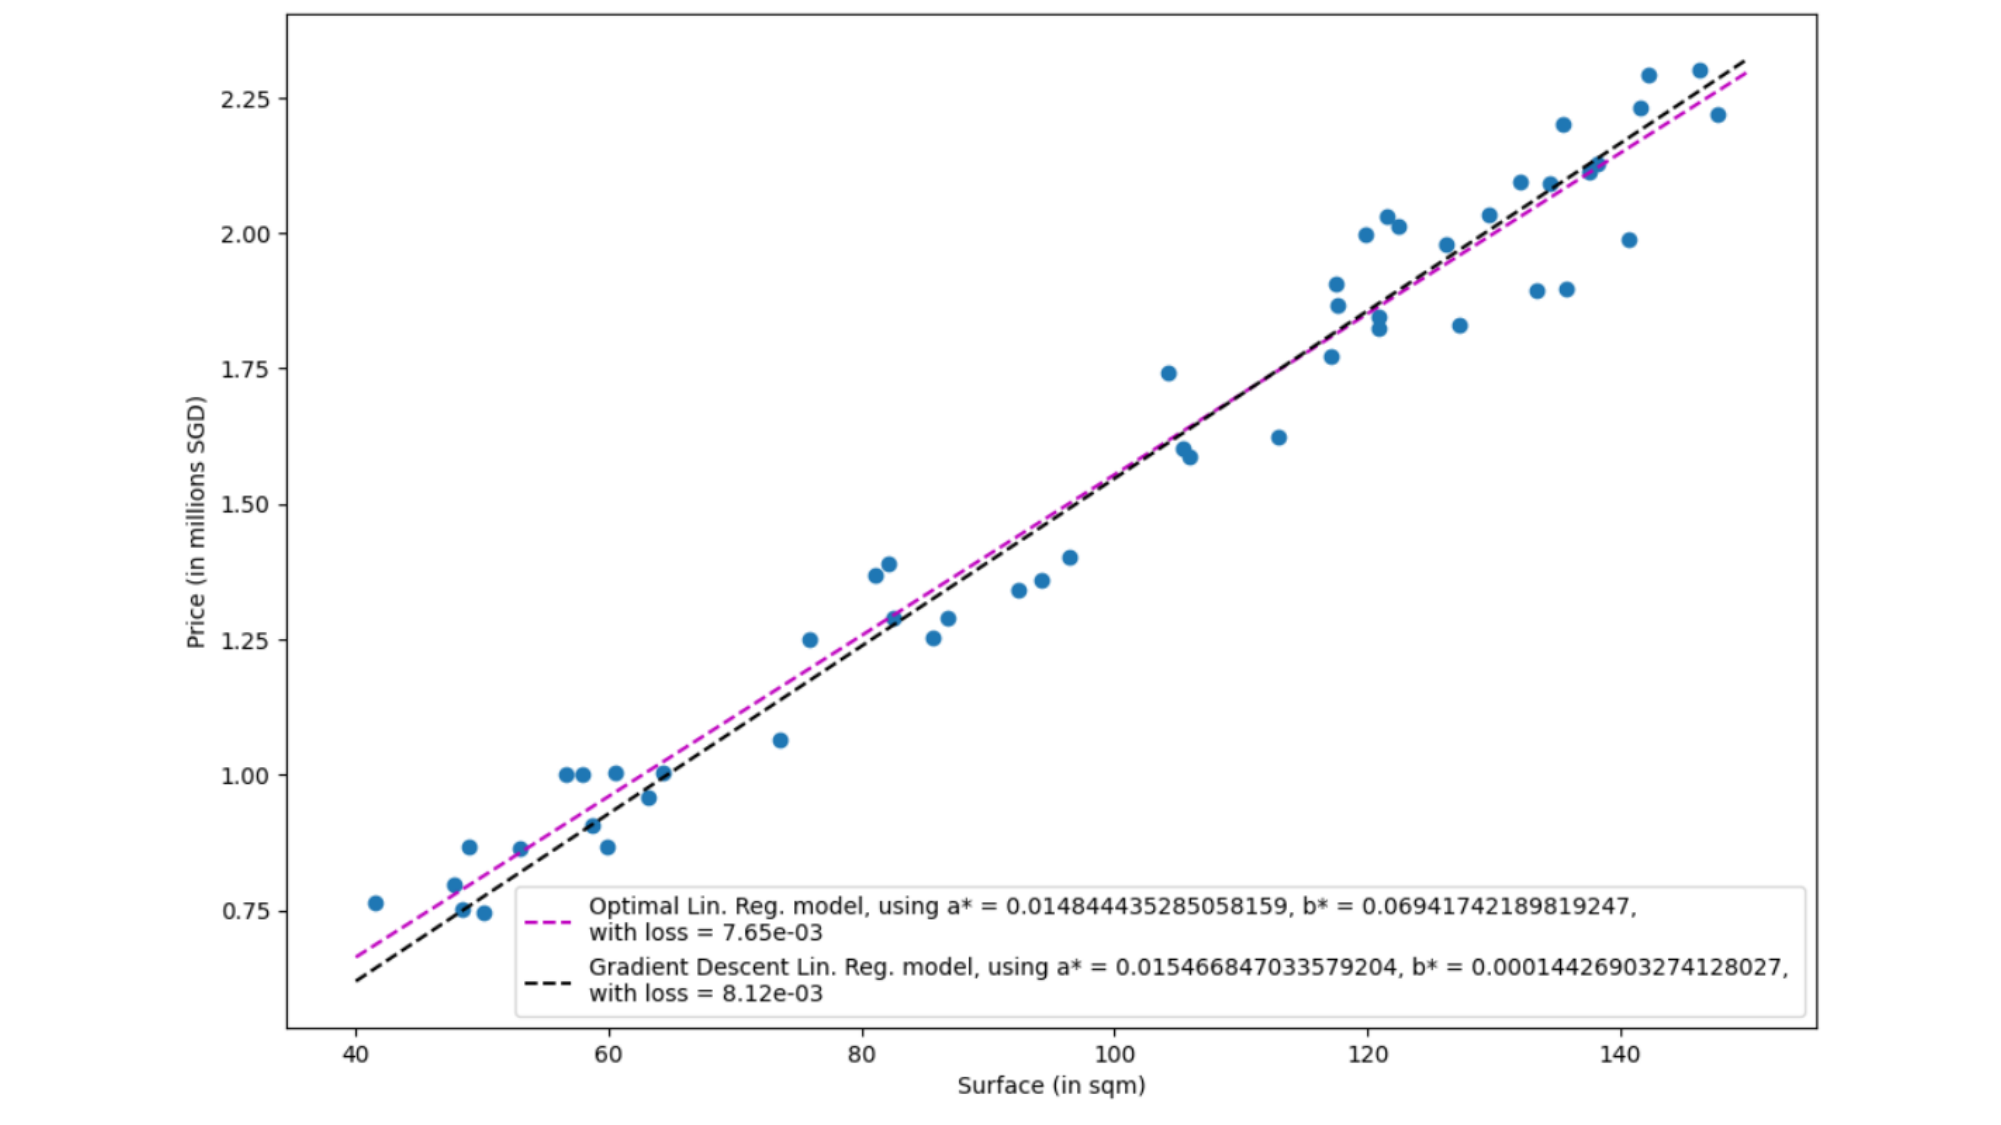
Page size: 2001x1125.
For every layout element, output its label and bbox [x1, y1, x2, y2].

picture [153, 0, 1847, 1125]
